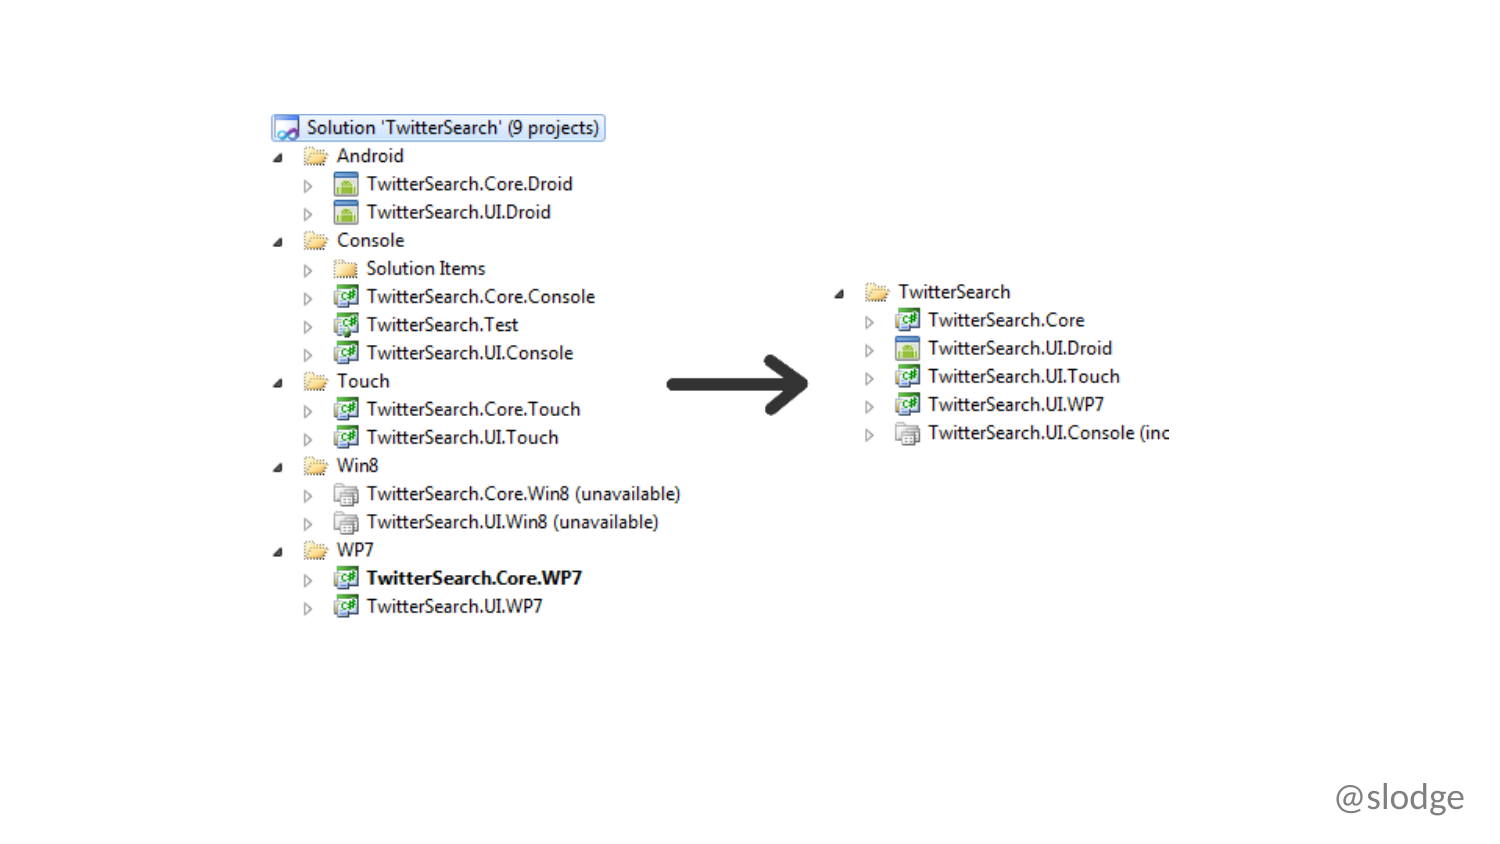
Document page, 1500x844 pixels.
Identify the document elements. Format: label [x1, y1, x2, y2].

picture [262, 114, 1169, 647]
